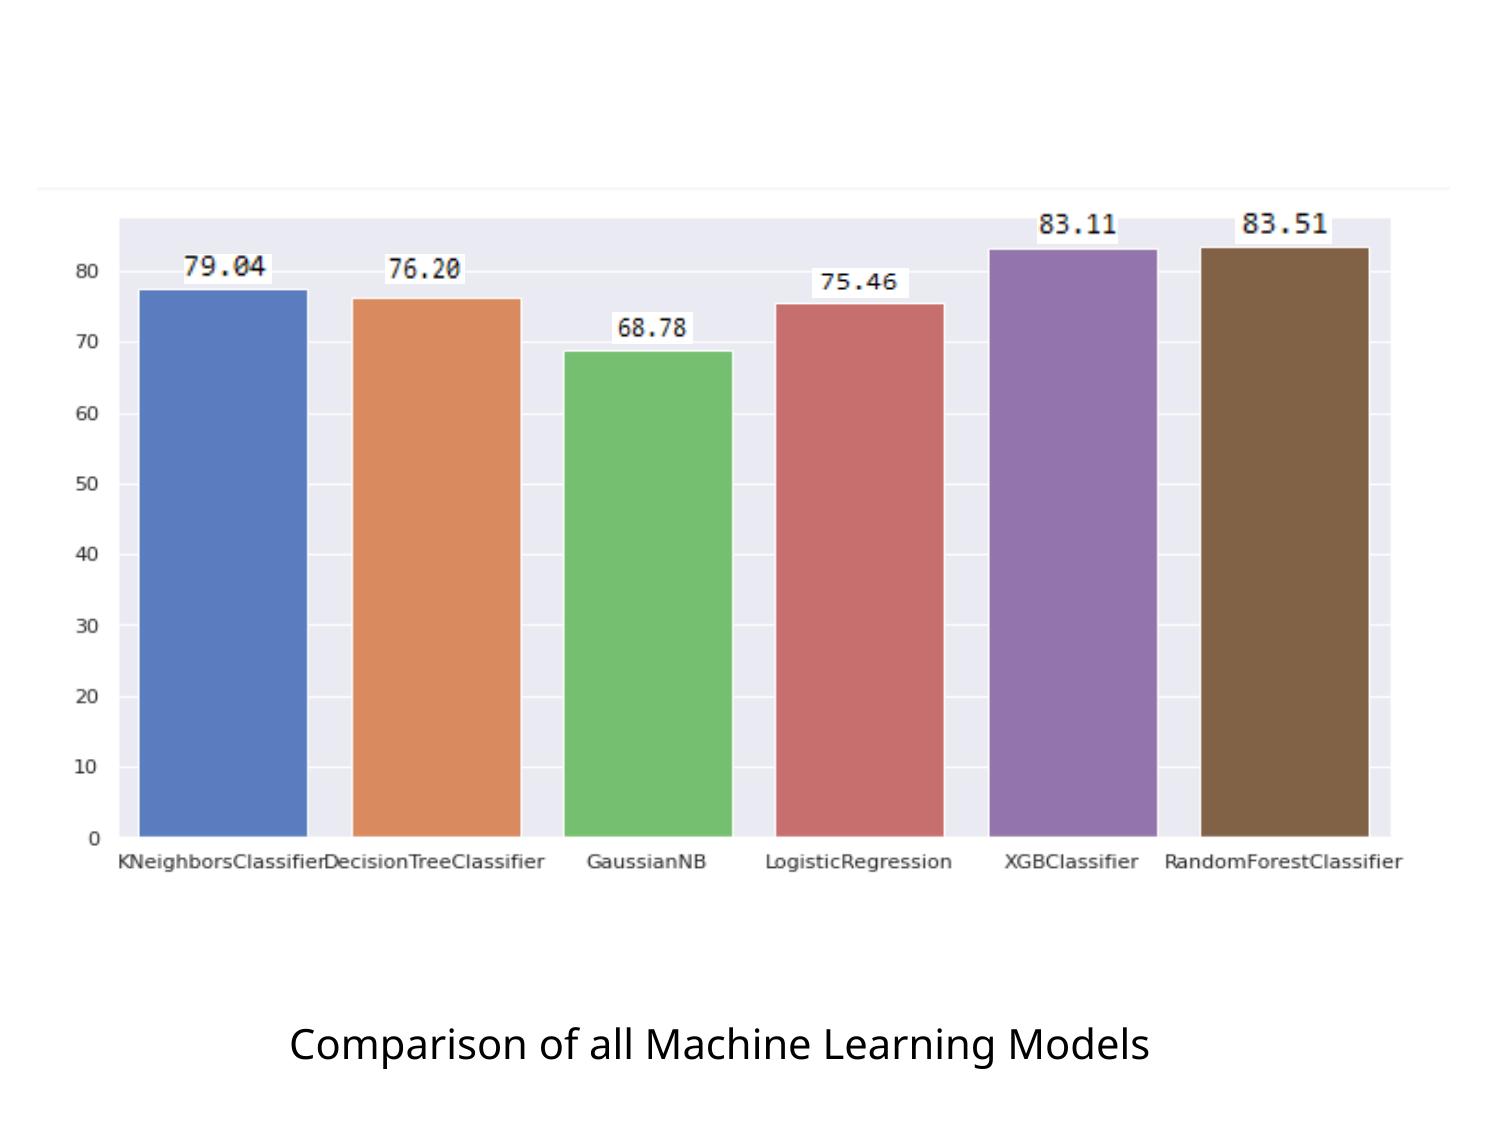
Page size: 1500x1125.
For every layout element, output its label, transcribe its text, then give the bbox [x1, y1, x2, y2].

title Comparison of all Machine Learning Models [37, 992, 1450, 1075]
picture [37, 187, 1450, 888]
